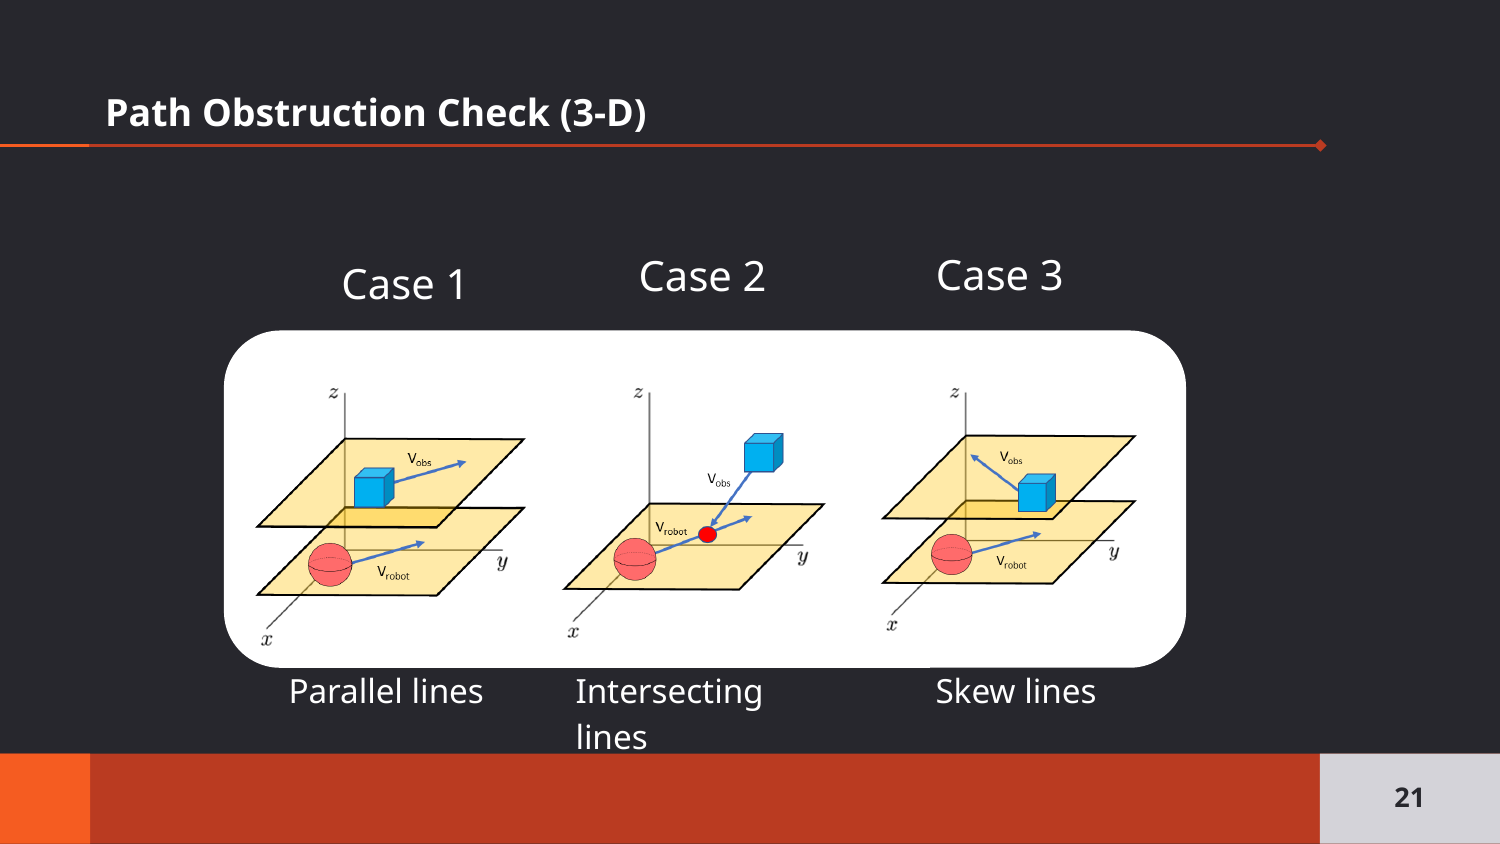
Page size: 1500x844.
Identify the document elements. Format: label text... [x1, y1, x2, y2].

text_box Skew lines [908, 649, 1206, 773]
text_box Parallel lines [261, 676, 538, 773]
text_box Intersecting lines [548, 676, 846, 773]
text_box Case 3 [908, 225, 1143, 328]
slide_number 21 [1320, 753, 1500, 844]
list Case 1 [313, 235, 549, 328]
text_box Case 2 [611, 227, 846, 328]
title Path Obstruction Check (3-D) [90, 59, 1320, 150]
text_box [223, 330, 1187, 669]
